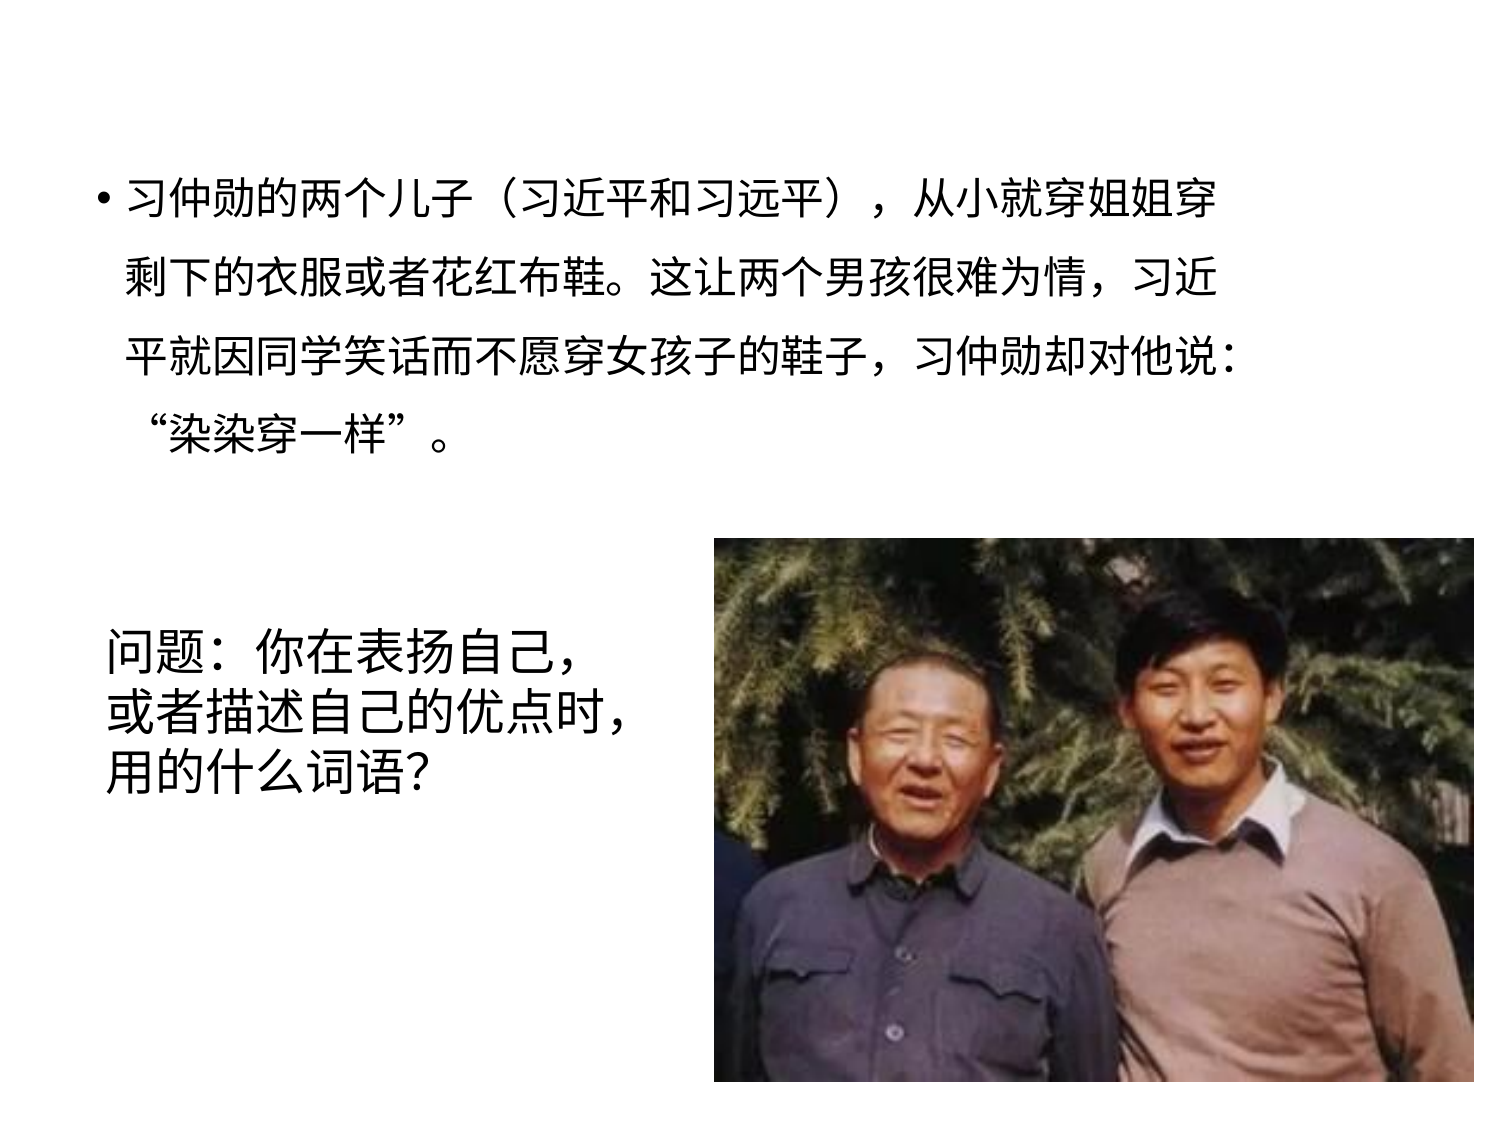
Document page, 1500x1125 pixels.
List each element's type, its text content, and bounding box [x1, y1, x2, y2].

picture [714, 538, 1474, 1082]
text_box 问题：你在表扬自己，或者描述自己的优点时，用的什么词语？ [90, 613, 670, 808]
list 习仲勋的两个儿子（习近平和习远平），从小就穿姐姐穿剩下的衣服或者花红布鞋。这让两个男孩很难为情，习近平就因同学笑话而不愿穿女孩子的鞋子，习仲勋却对他说：“染染穿一样”。 [81, 137, 1239, 510]
